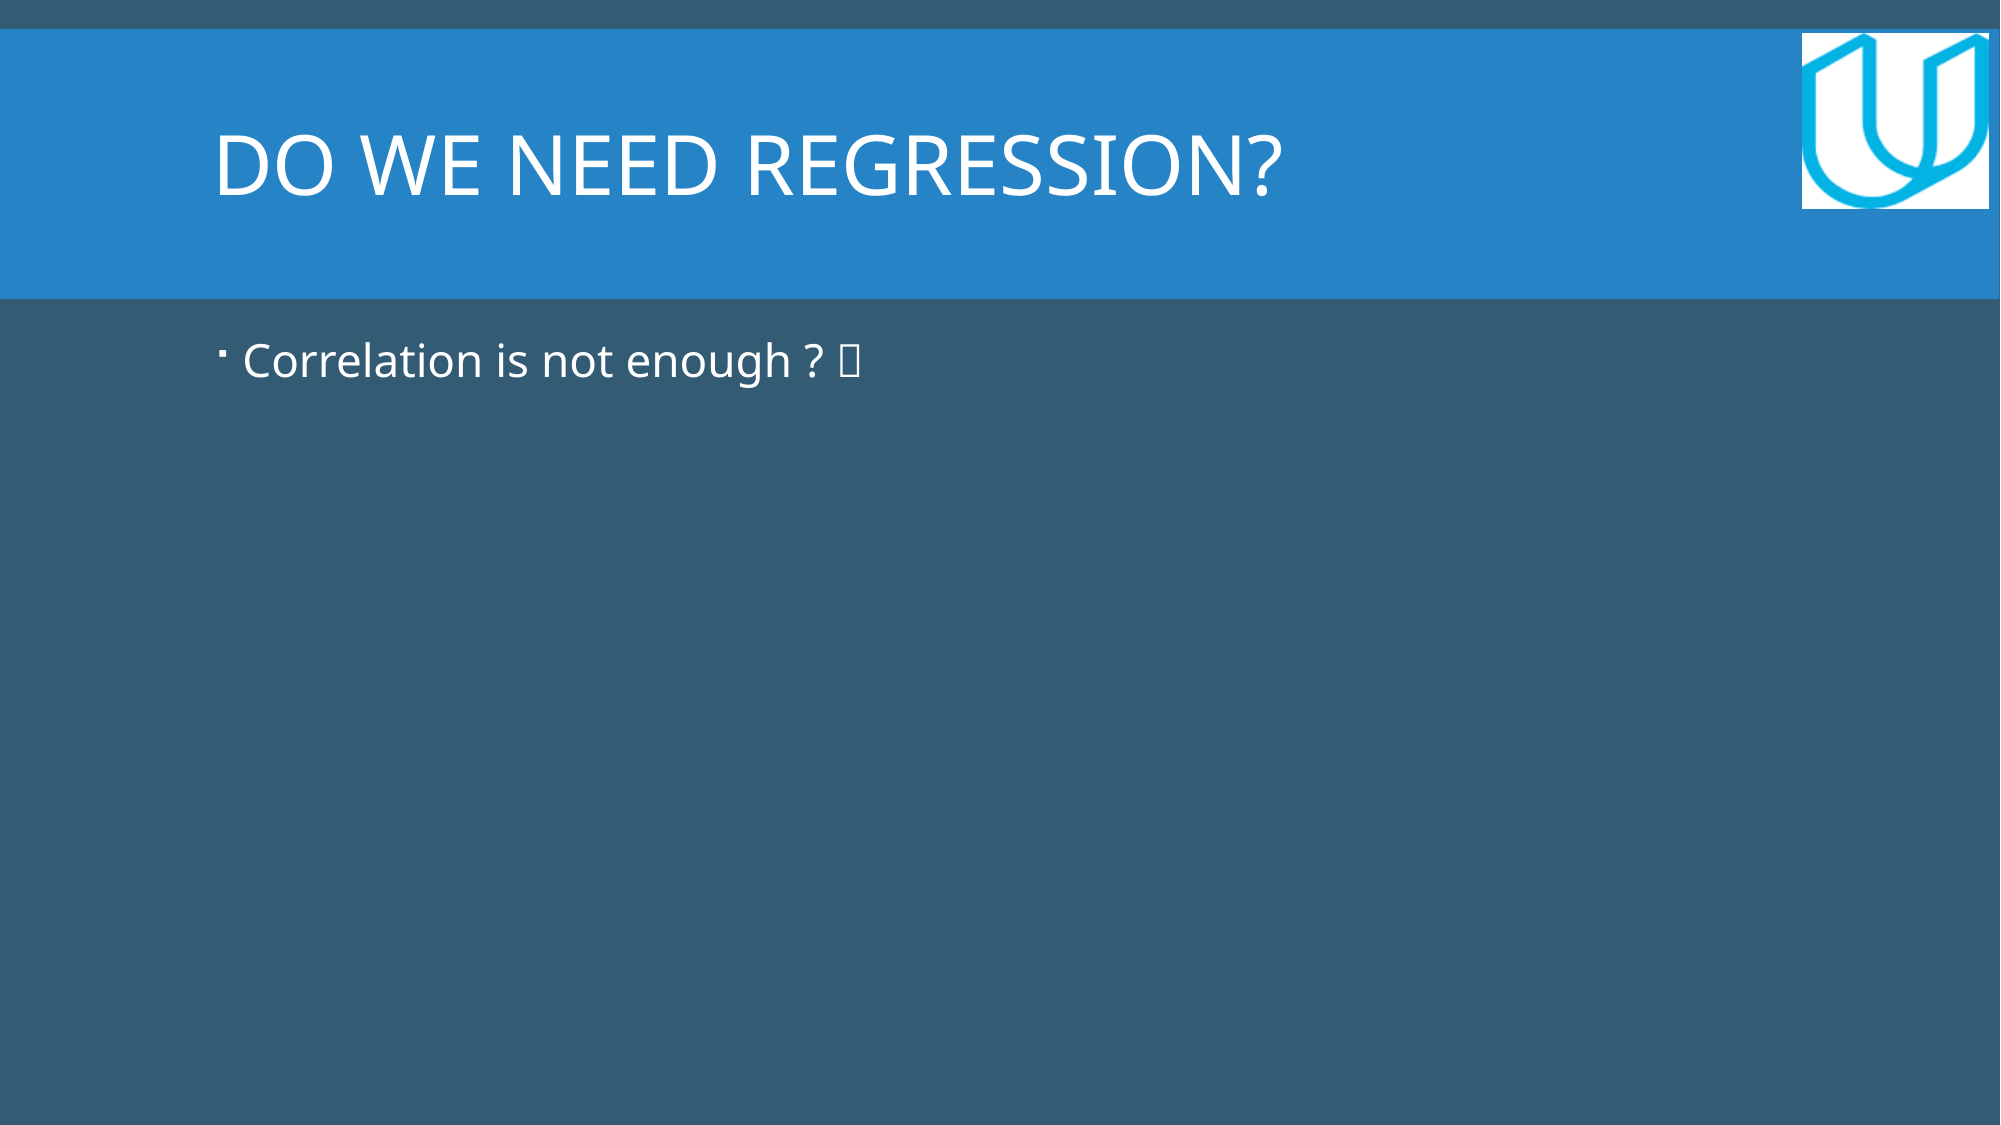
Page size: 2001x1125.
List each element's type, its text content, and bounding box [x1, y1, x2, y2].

list Correlation is not enough ?  [197, 329, 1803, 1020]
picture [1933, 47, 1974, 167]
picture [1803, 159, 1866, 209]
picture [1816, 47, 1912, 197]
picture [1802, 33, 1989, 167]
picture [1876, 124, 1989, 209]
title Do we need regression? [197, 46, 1803, 295]
